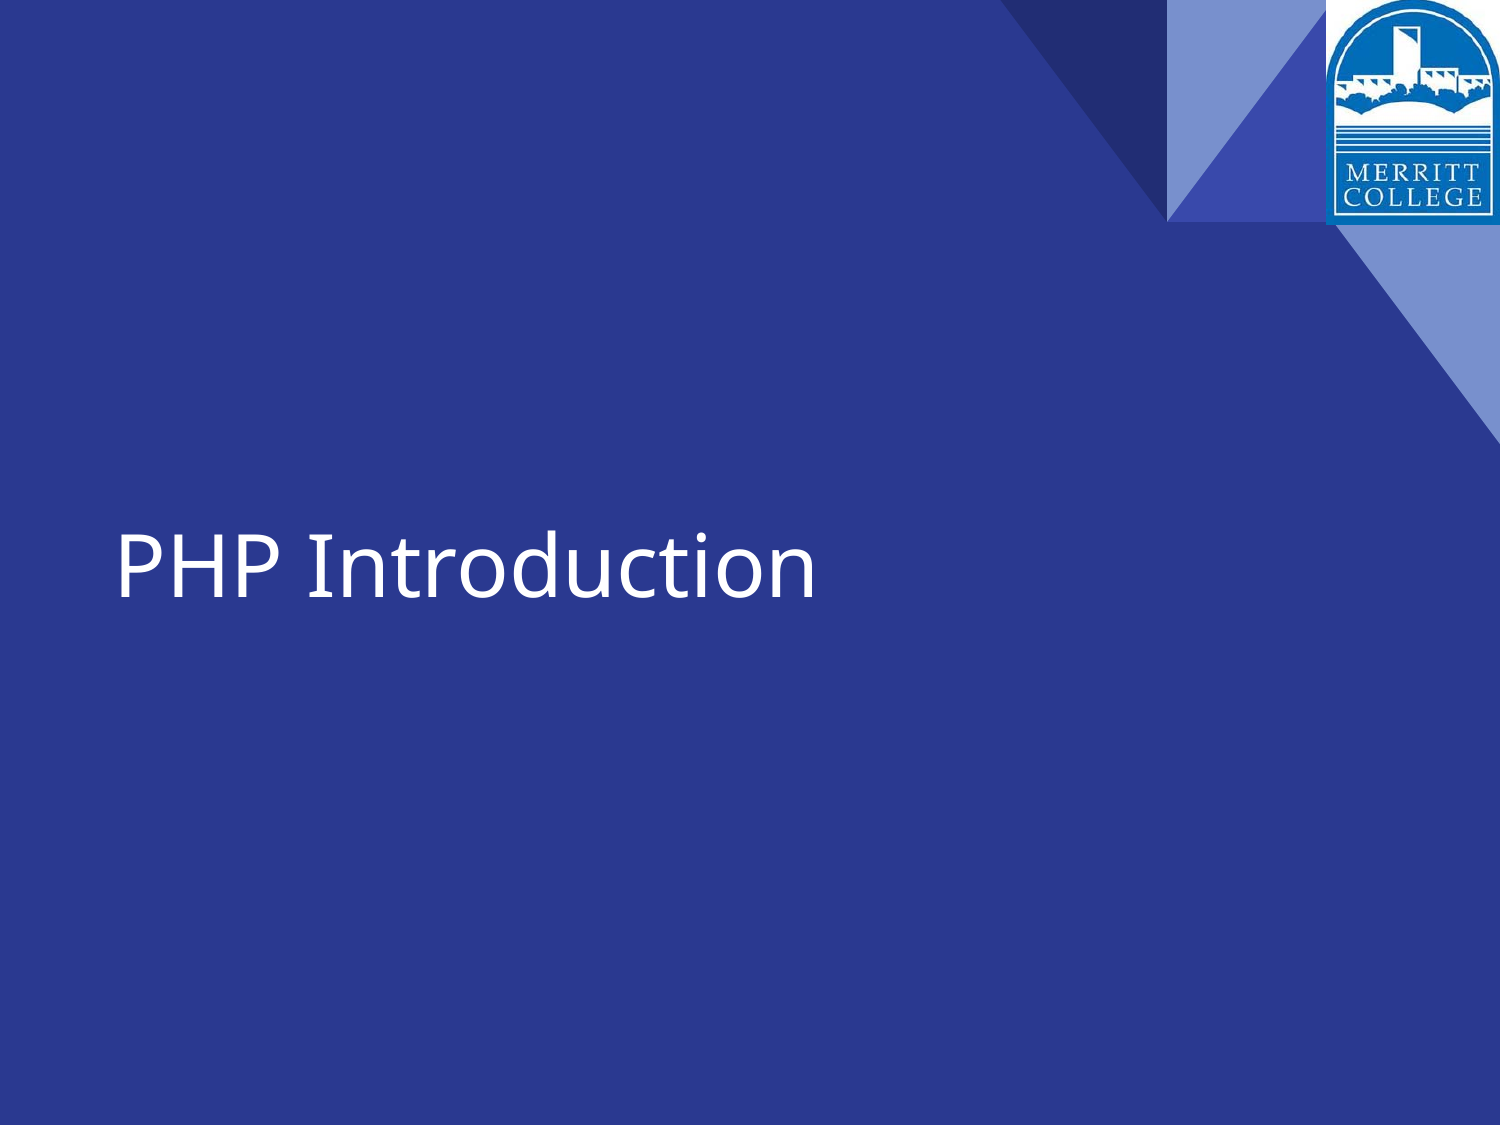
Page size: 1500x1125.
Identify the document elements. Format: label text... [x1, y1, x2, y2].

title PHP Introduction [98, 470, 1447, 655]
picture [1326, 0, 1500, 226]
